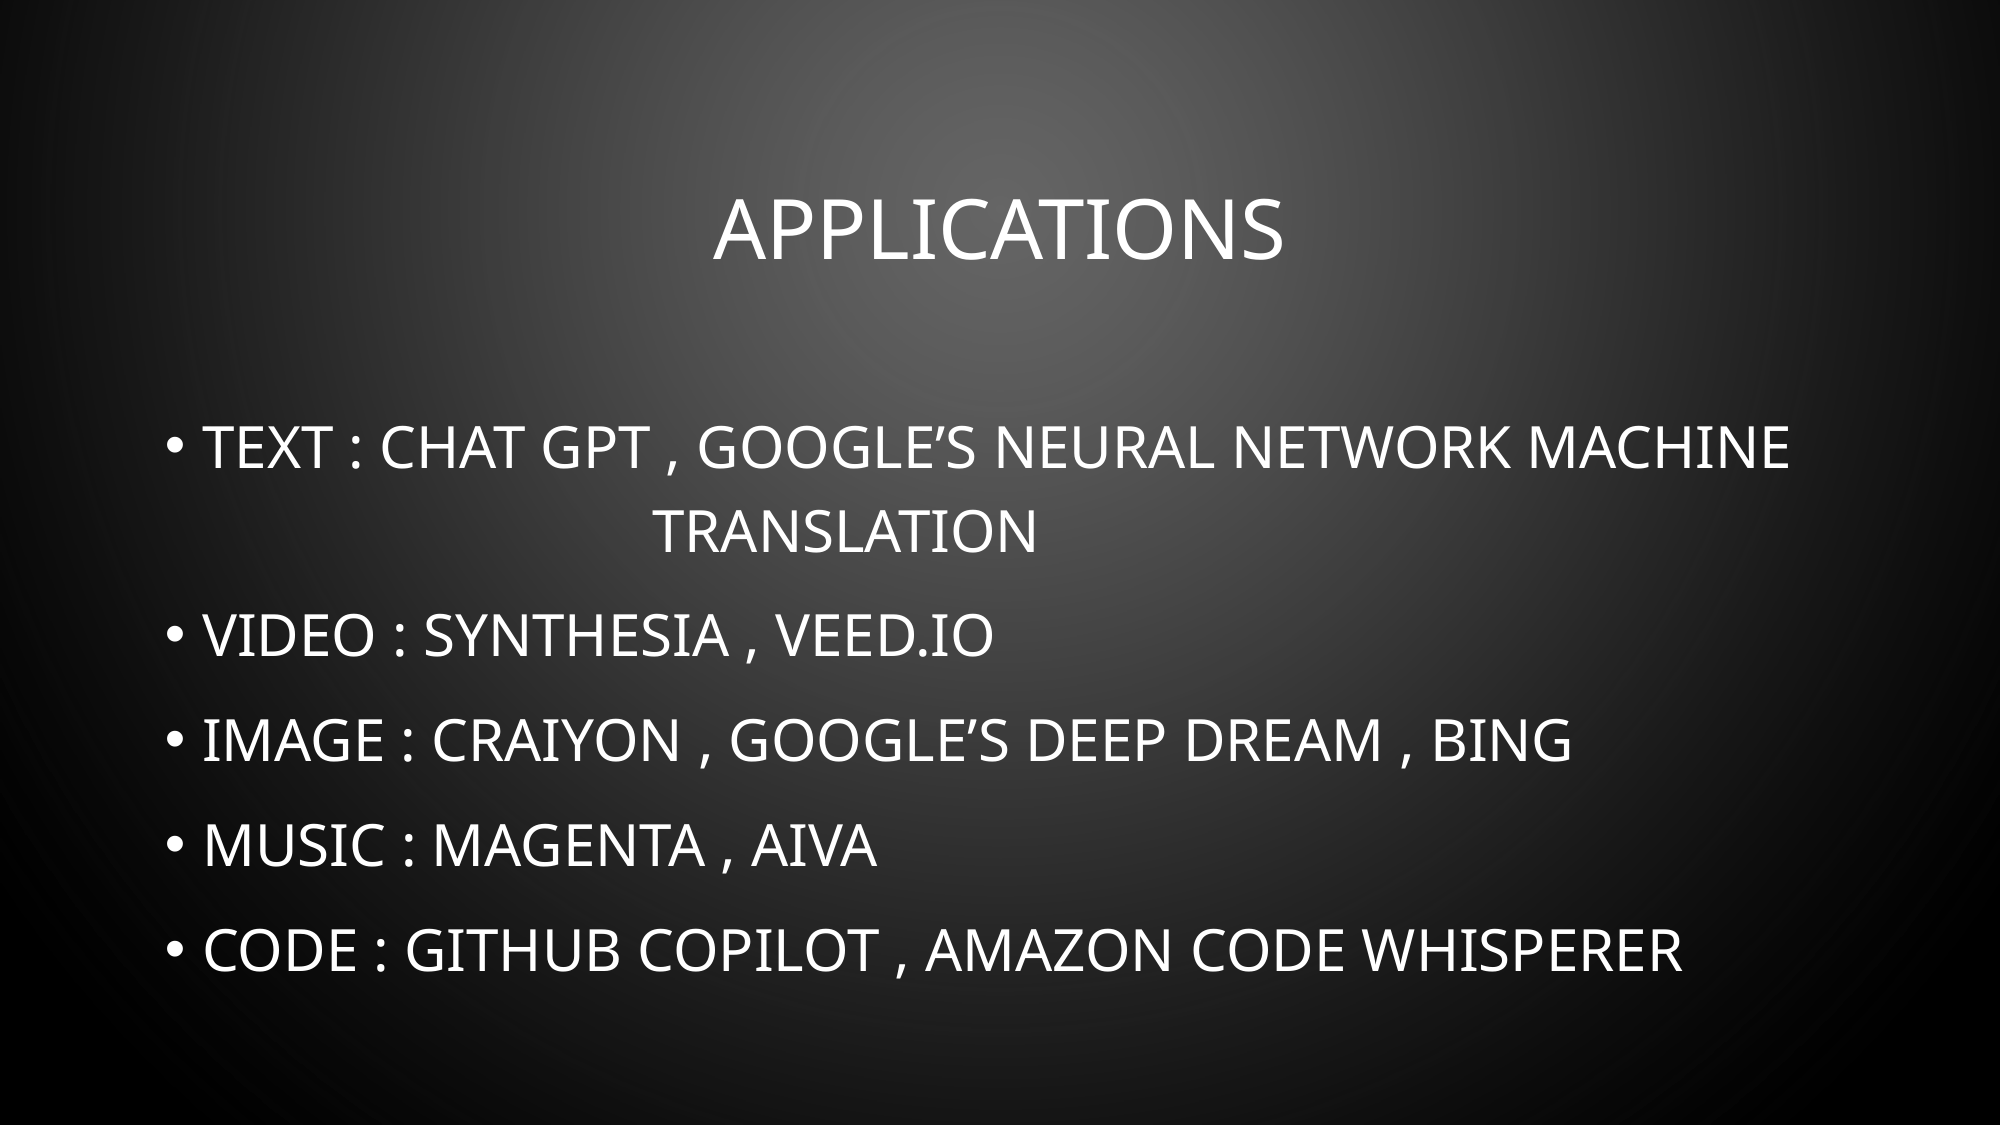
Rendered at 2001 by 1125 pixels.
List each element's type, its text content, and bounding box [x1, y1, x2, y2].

list Text : Chat GPT , Google’s neural network machine translation VIDEO : synthesia , veed.io IMAGE : craiyon , google’s deep dream , bing MUSIC : magenta , aiva CODE : github copilot , amazon code whisperer [149, 388, 1851, 1024]
title APPLICATIONS [149, 101, 1851, 364]
picture [0, 0, 2000, 1125]
